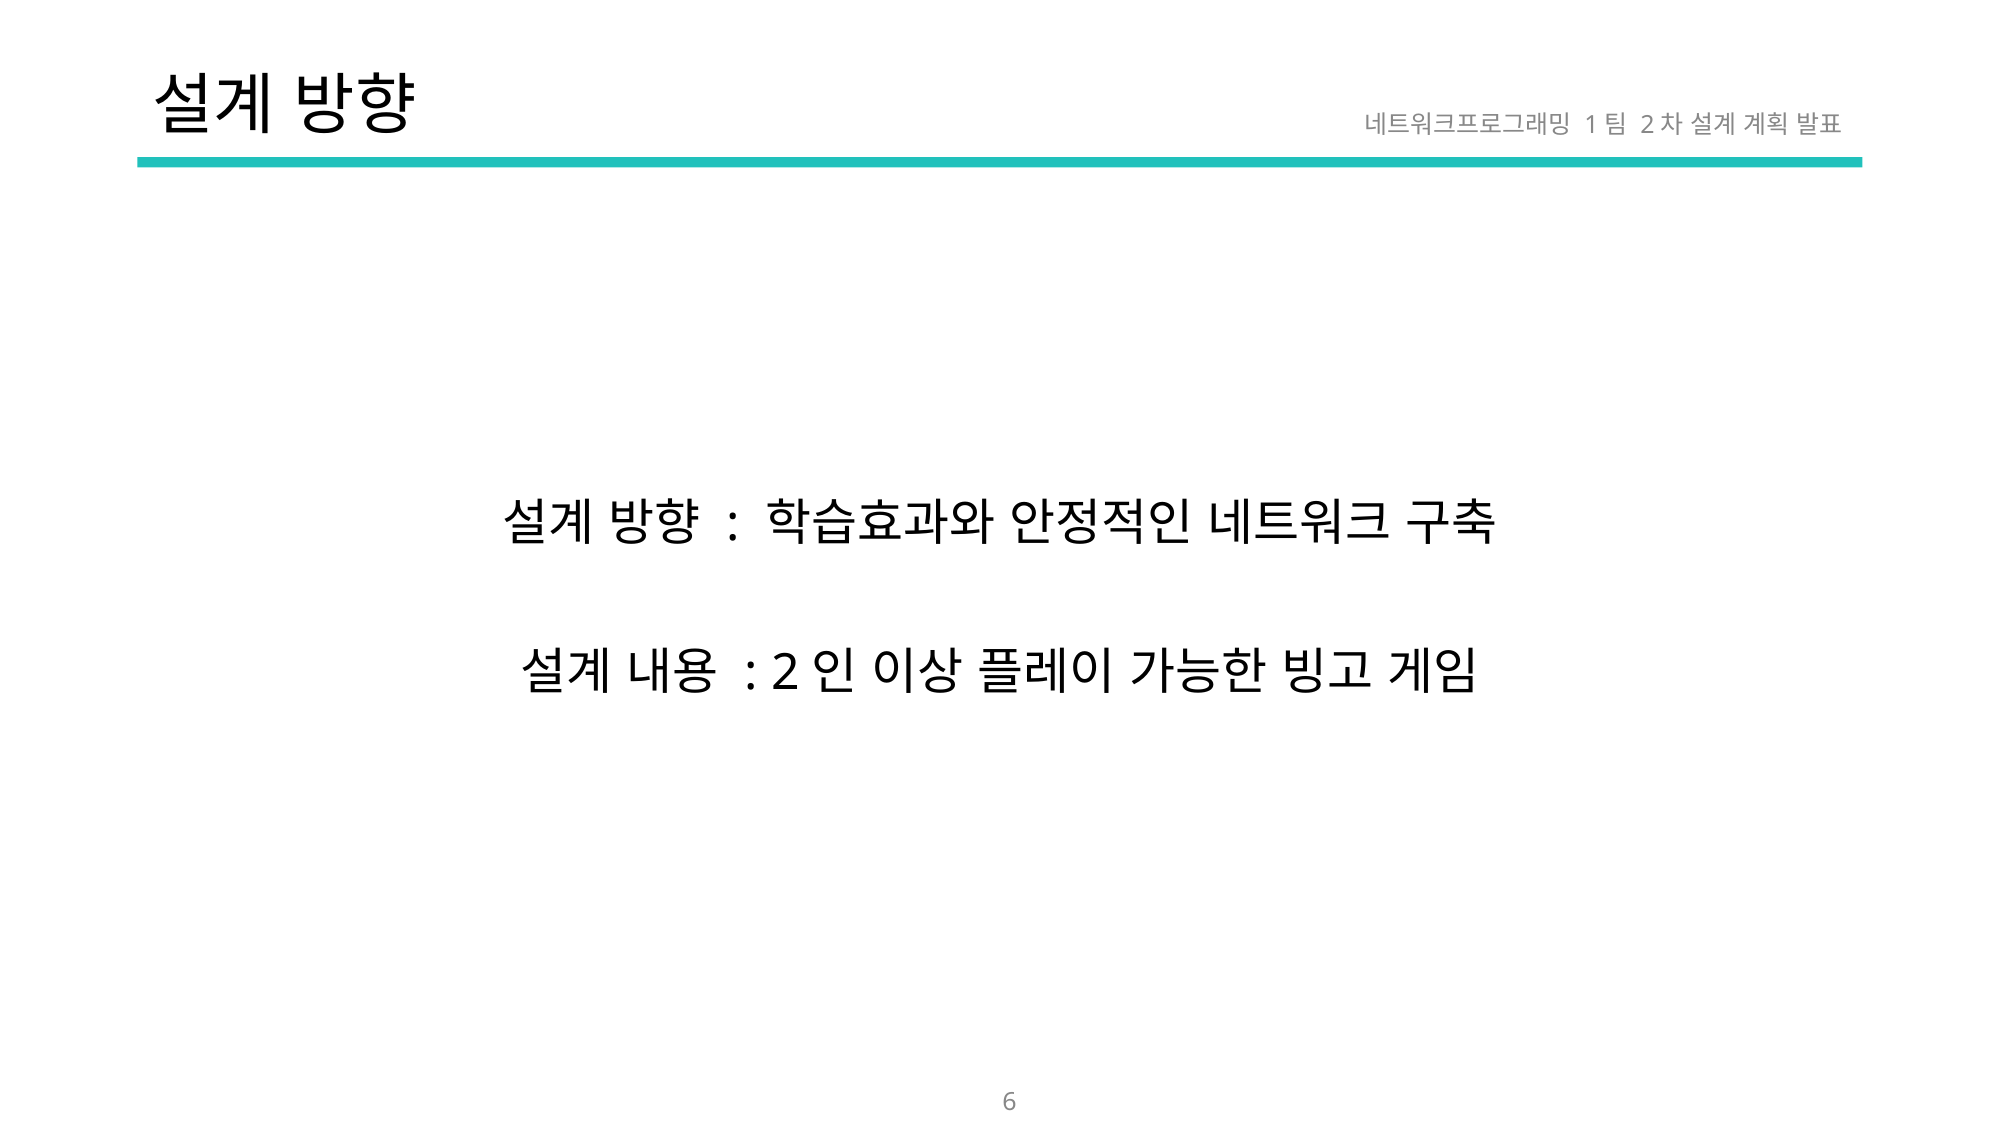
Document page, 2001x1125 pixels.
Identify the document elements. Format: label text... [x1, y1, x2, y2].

footer 네트워크프로그래밍 1팀 2차 설계 계획 발표 [1266, 94, 1941, 154]
text_box [137, 157, 1863, 168]
title 설계 방향 [137, 59, 1863, 155]
slide_number 6 [968, 1072, 1032, 1125]
list 설계 방향 : 학습효과와 안정적인 네트워크 구축 설계 내용 : 2인 이상 플레이 가능한 빙고 게임 [137, 226, 1863, 1046]
